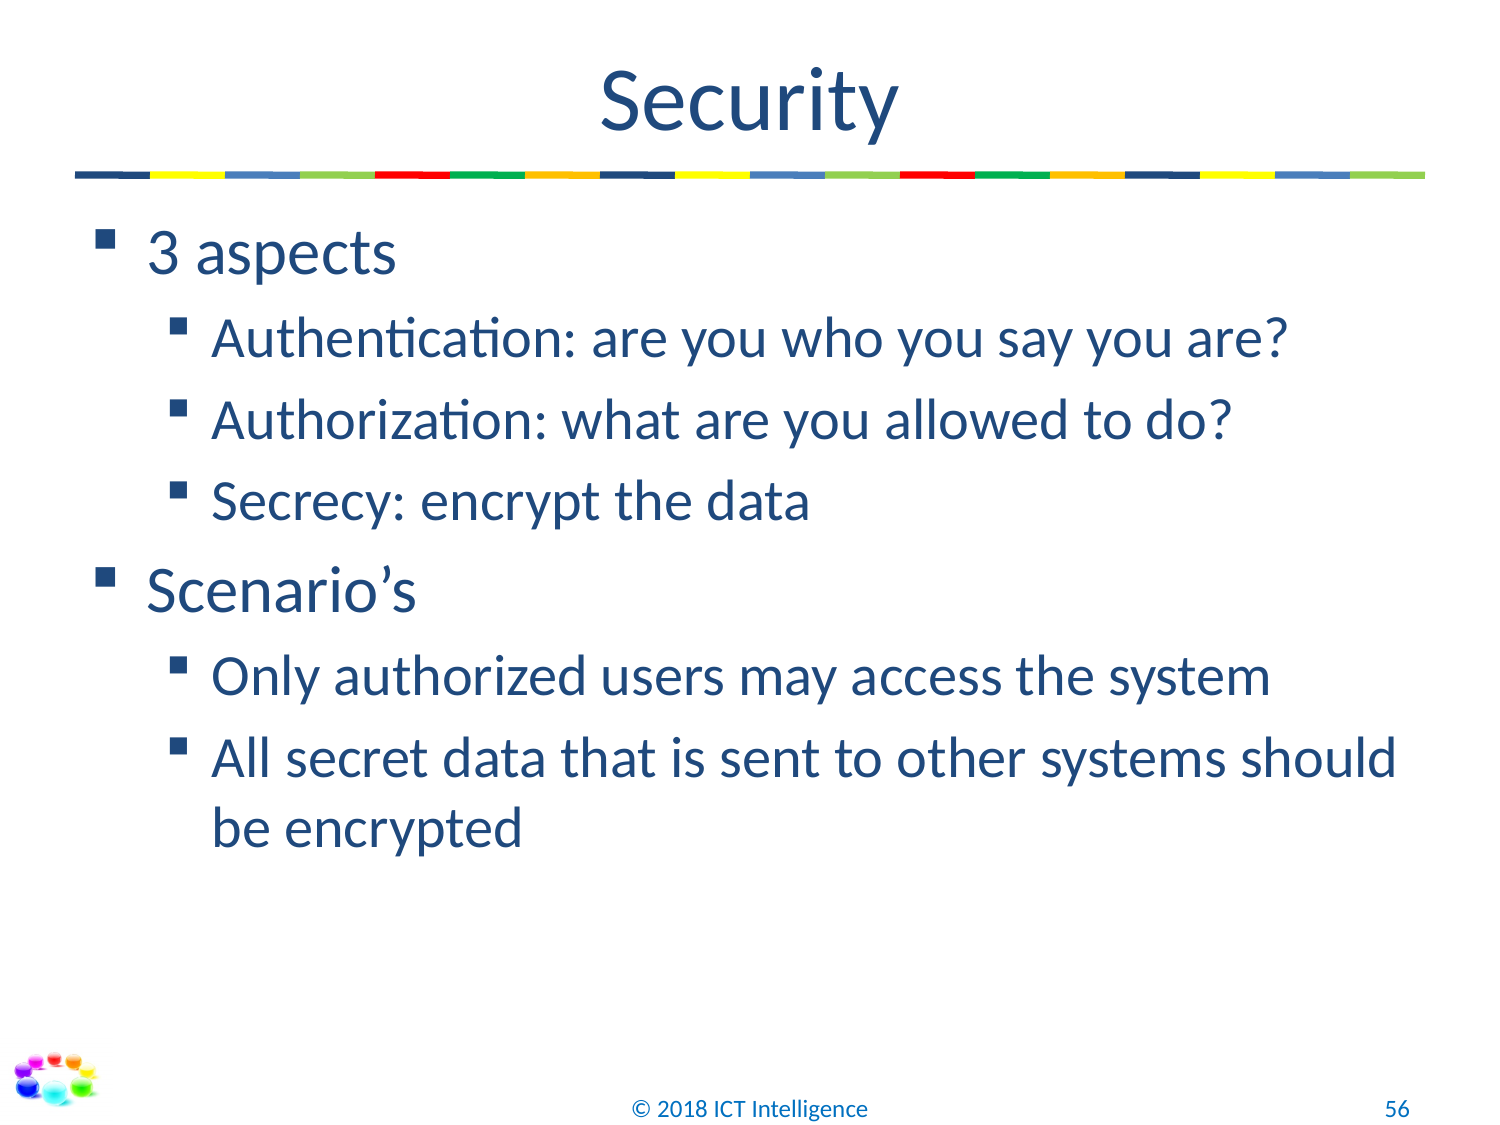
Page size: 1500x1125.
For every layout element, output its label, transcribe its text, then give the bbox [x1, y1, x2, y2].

list 3 aspects Authentication: are you who you say you are? Authorization: what are you allowed to do? Secrecy: encrypt the data Scenario’s Only authorized users may access the system All secret data that is sent to other systems should be encrypted [75, 200, 1425, 1005]
footer © 2018 ICT Intelligence [512, 1077, 988, 1125]
title Security [75, 24, 1425, 163]
picture [0, 1034, 113, 1125]
slide_number 56 [1074, 1077, 1425, 1125]
